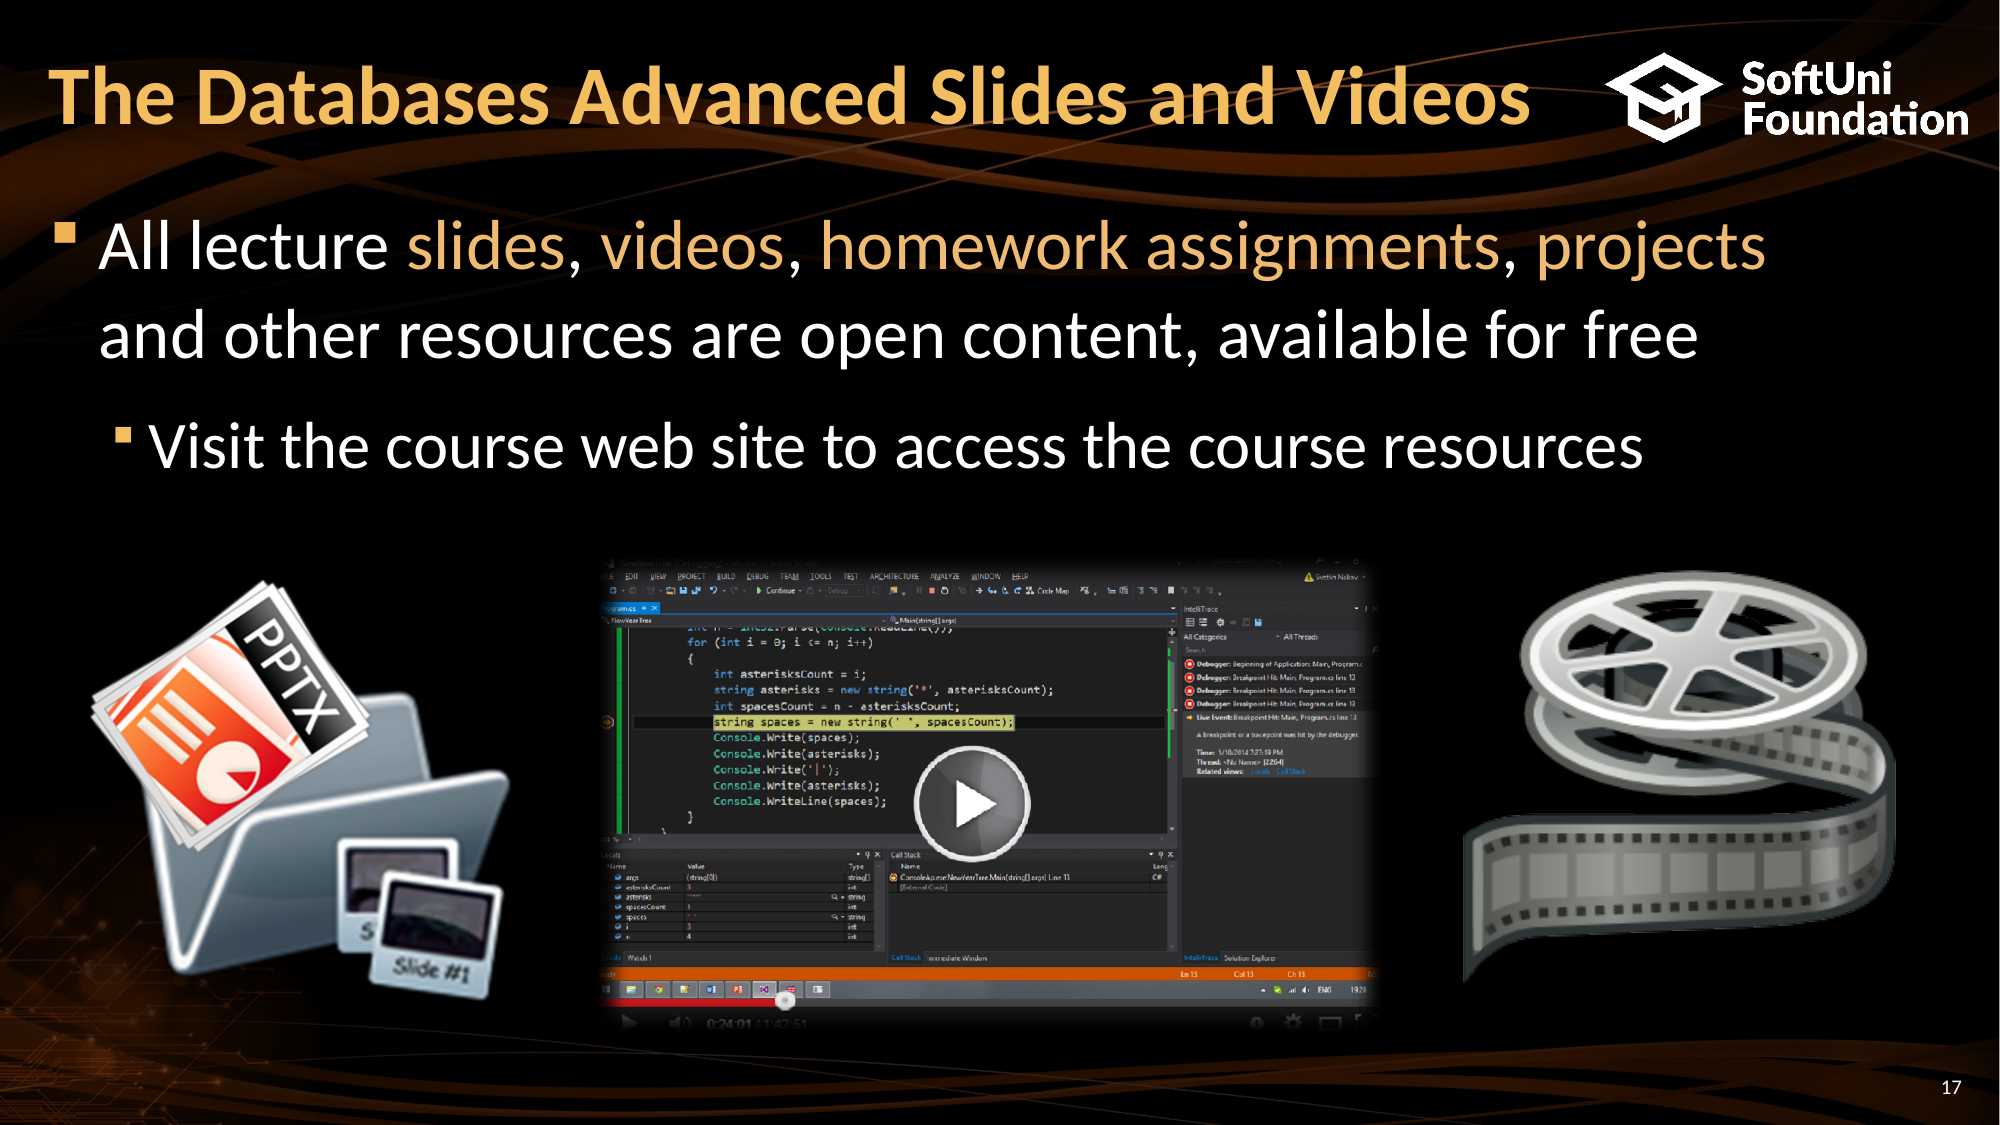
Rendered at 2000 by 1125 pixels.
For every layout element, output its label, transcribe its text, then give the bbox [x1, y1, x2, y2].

title The Databases Advanced Slides and Videos [30, 6, 1602, 189]
picture [0, 0, 2000, 1125]
list All lecture slides, videos, homework assignments, projects and other resources are open content, available for free Visit the course web site to access the course resources [31, 188, 1968, 1103]
